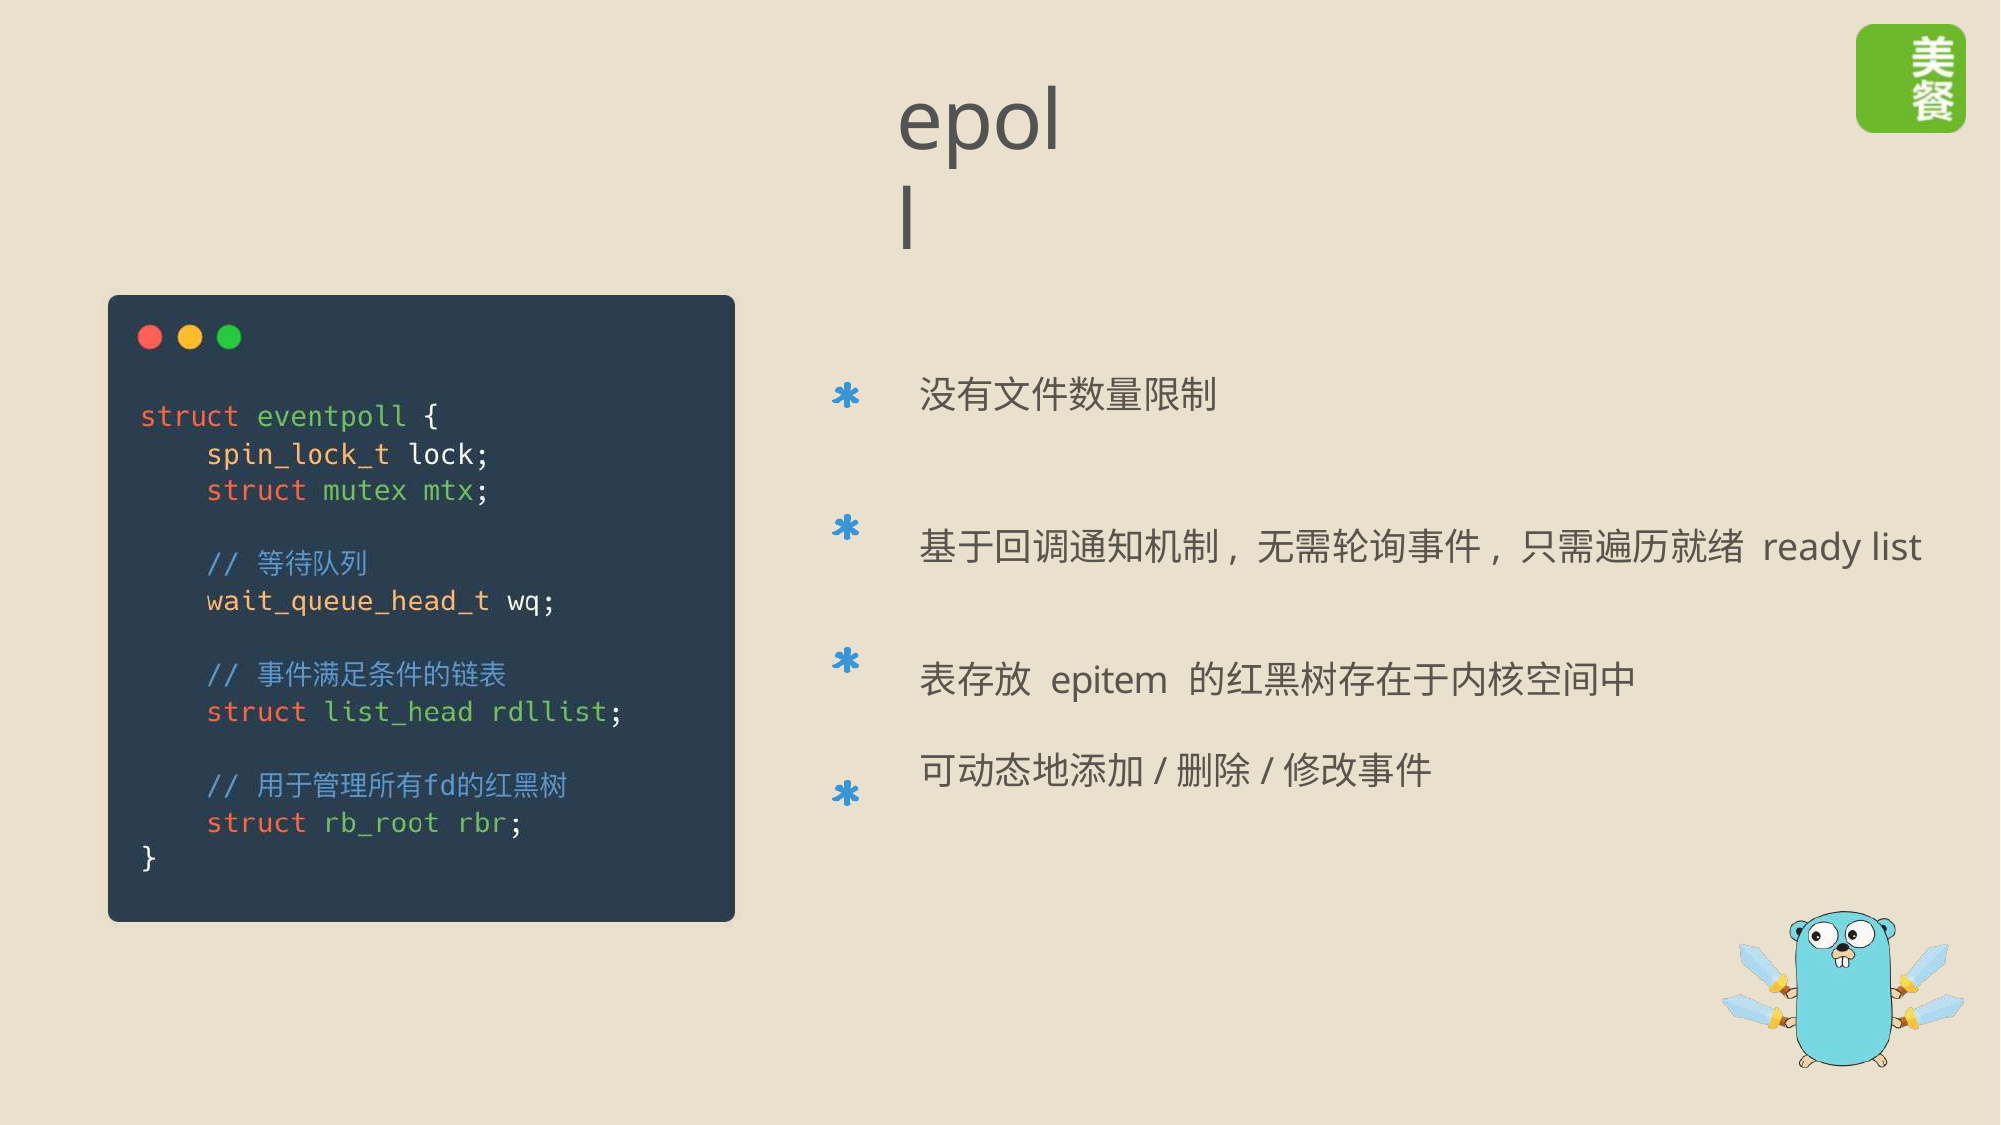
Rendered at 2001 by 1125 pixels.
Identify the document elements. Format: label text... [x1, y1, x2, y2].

picture [1856, 24, 1966, 133]
text_box 没有⽂件数量限制 基于回调通知机制, ⽆需轮询事件, 只需遍历就绪 ready list 表存放 epitem 的红⿊树存在于内核空间中 可动态地添加/删除/修改事件 [917, 369, 1947, 792]
title epoll [894, 64, 1079, 267]
picture [1722, 911, 1964, 1068]
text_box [0, 184, 860, 1033]
